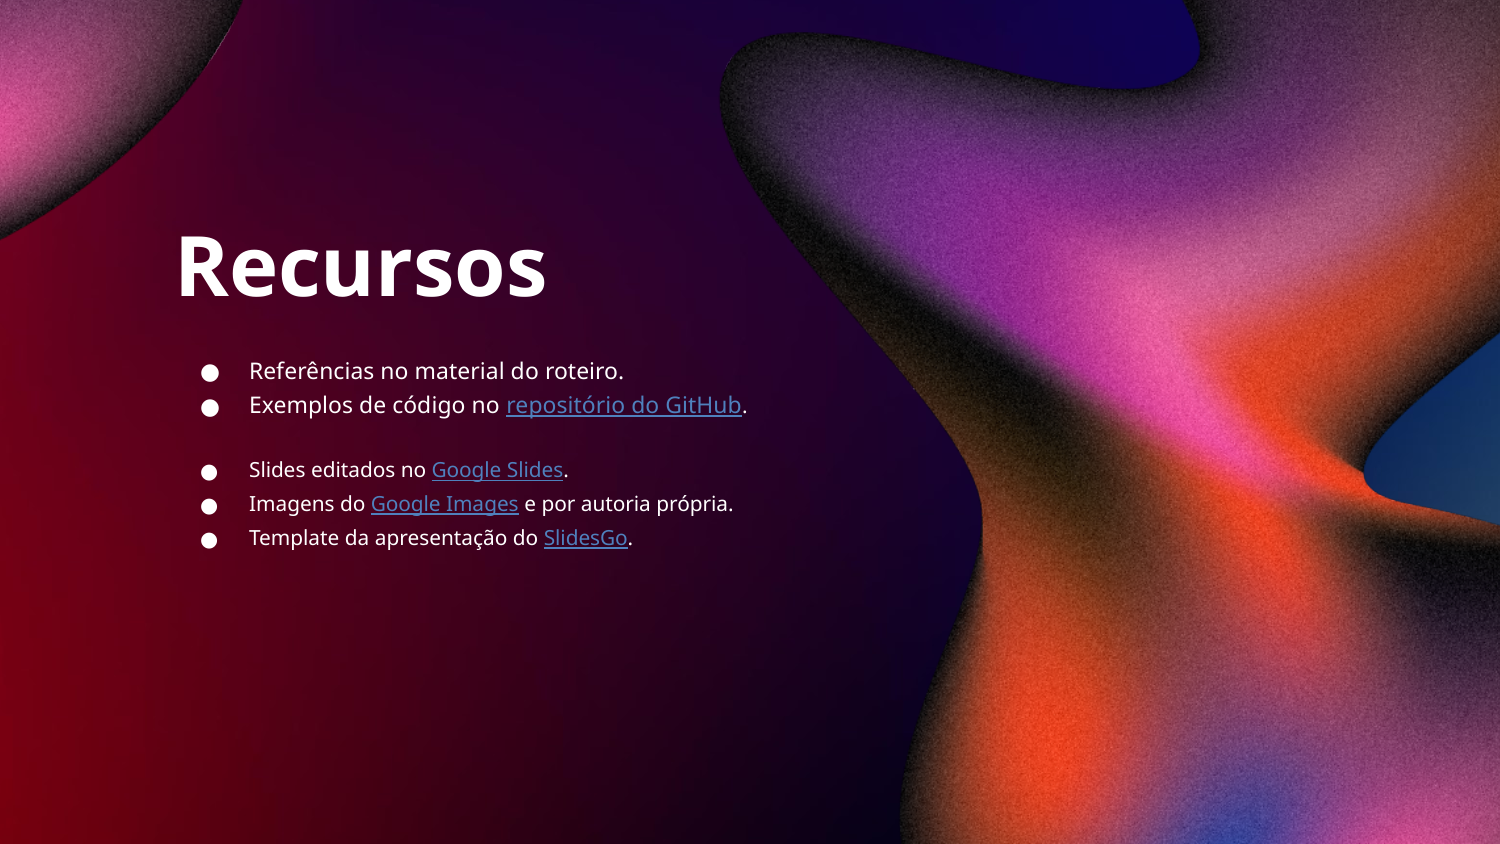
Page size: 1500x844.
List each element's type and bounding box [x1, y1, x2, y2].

text_box [173, 173, 912, 566]
picture [0, 0, 1500, 844]
